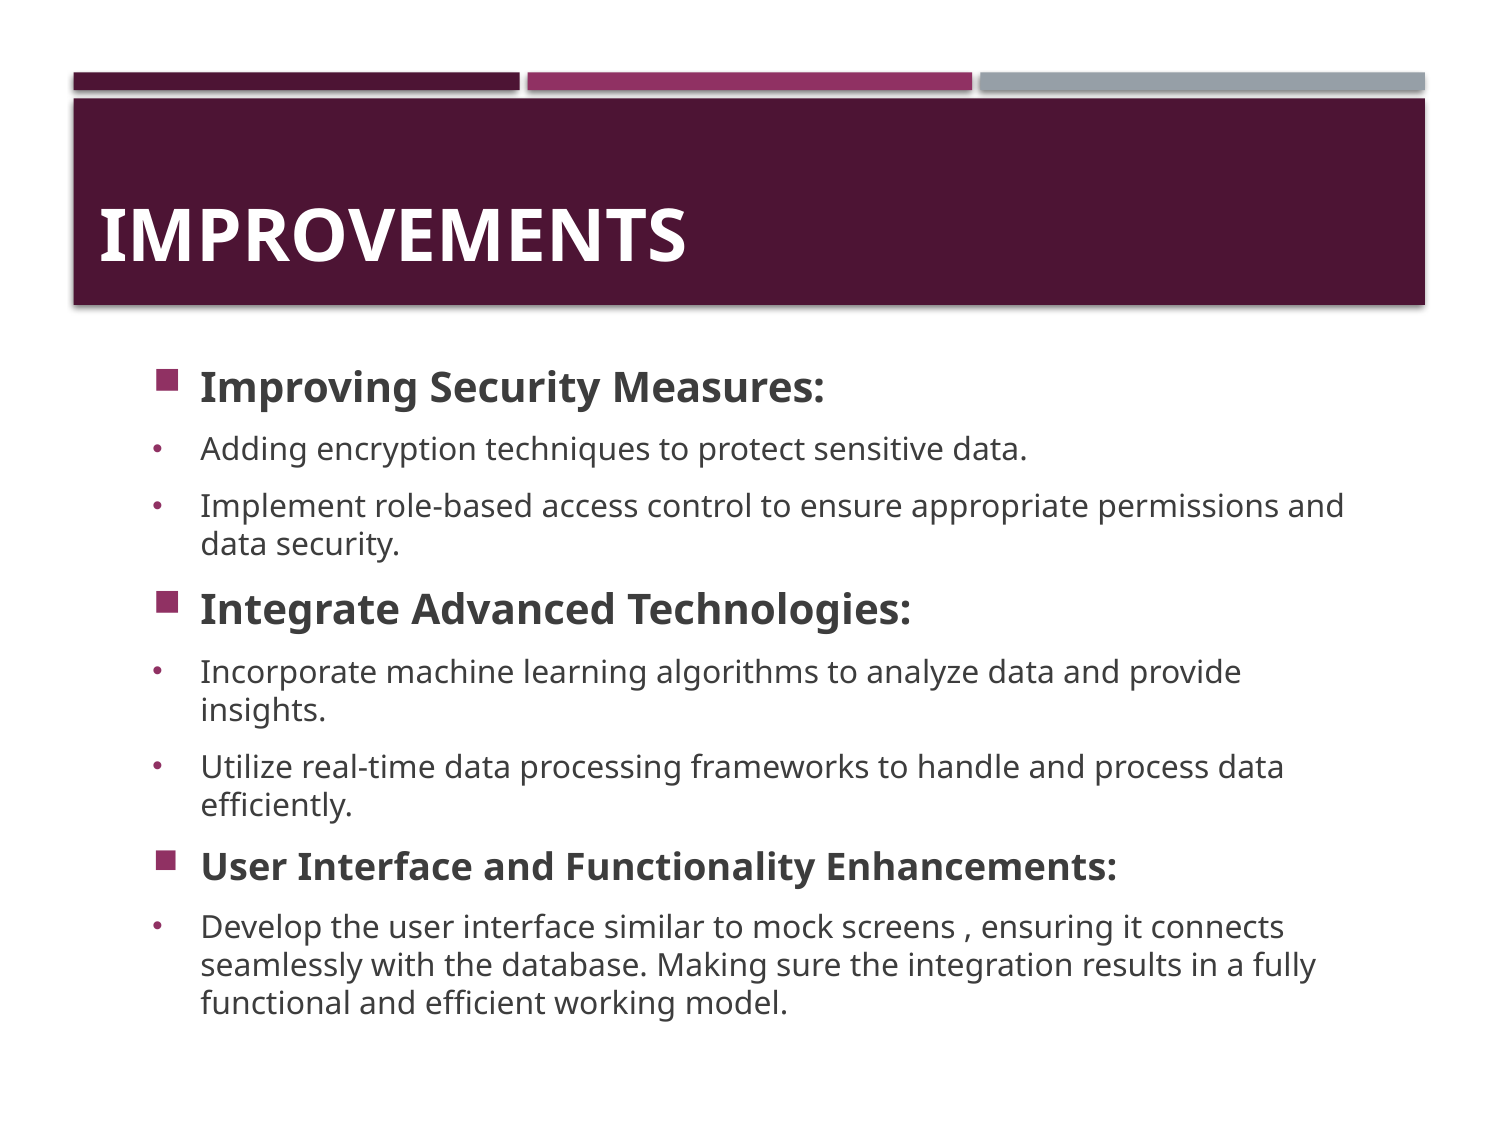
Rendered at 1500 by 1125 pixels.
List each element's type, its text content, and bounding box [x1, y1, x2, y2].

list Improving Security Measures: Adding encryption techniques to protect sensitive data. Implement role-based access control to ensure appropriate permissions and data security. Integrate Advanced Technologies: Incorporate machine learning algorithms to analyze data and provide insights. Utilize real-time data processing frameworks to handle and process data efficiently. User Interface and Functionality Enhancements: Develop the user interface similar to mock screens , ensuring it connects seamlessly with the database. Making sure the integration results in a fully functional and efficient working model. [137, 352, 1389, 1035]
title Improvements [84, 90, 1450, 284]
